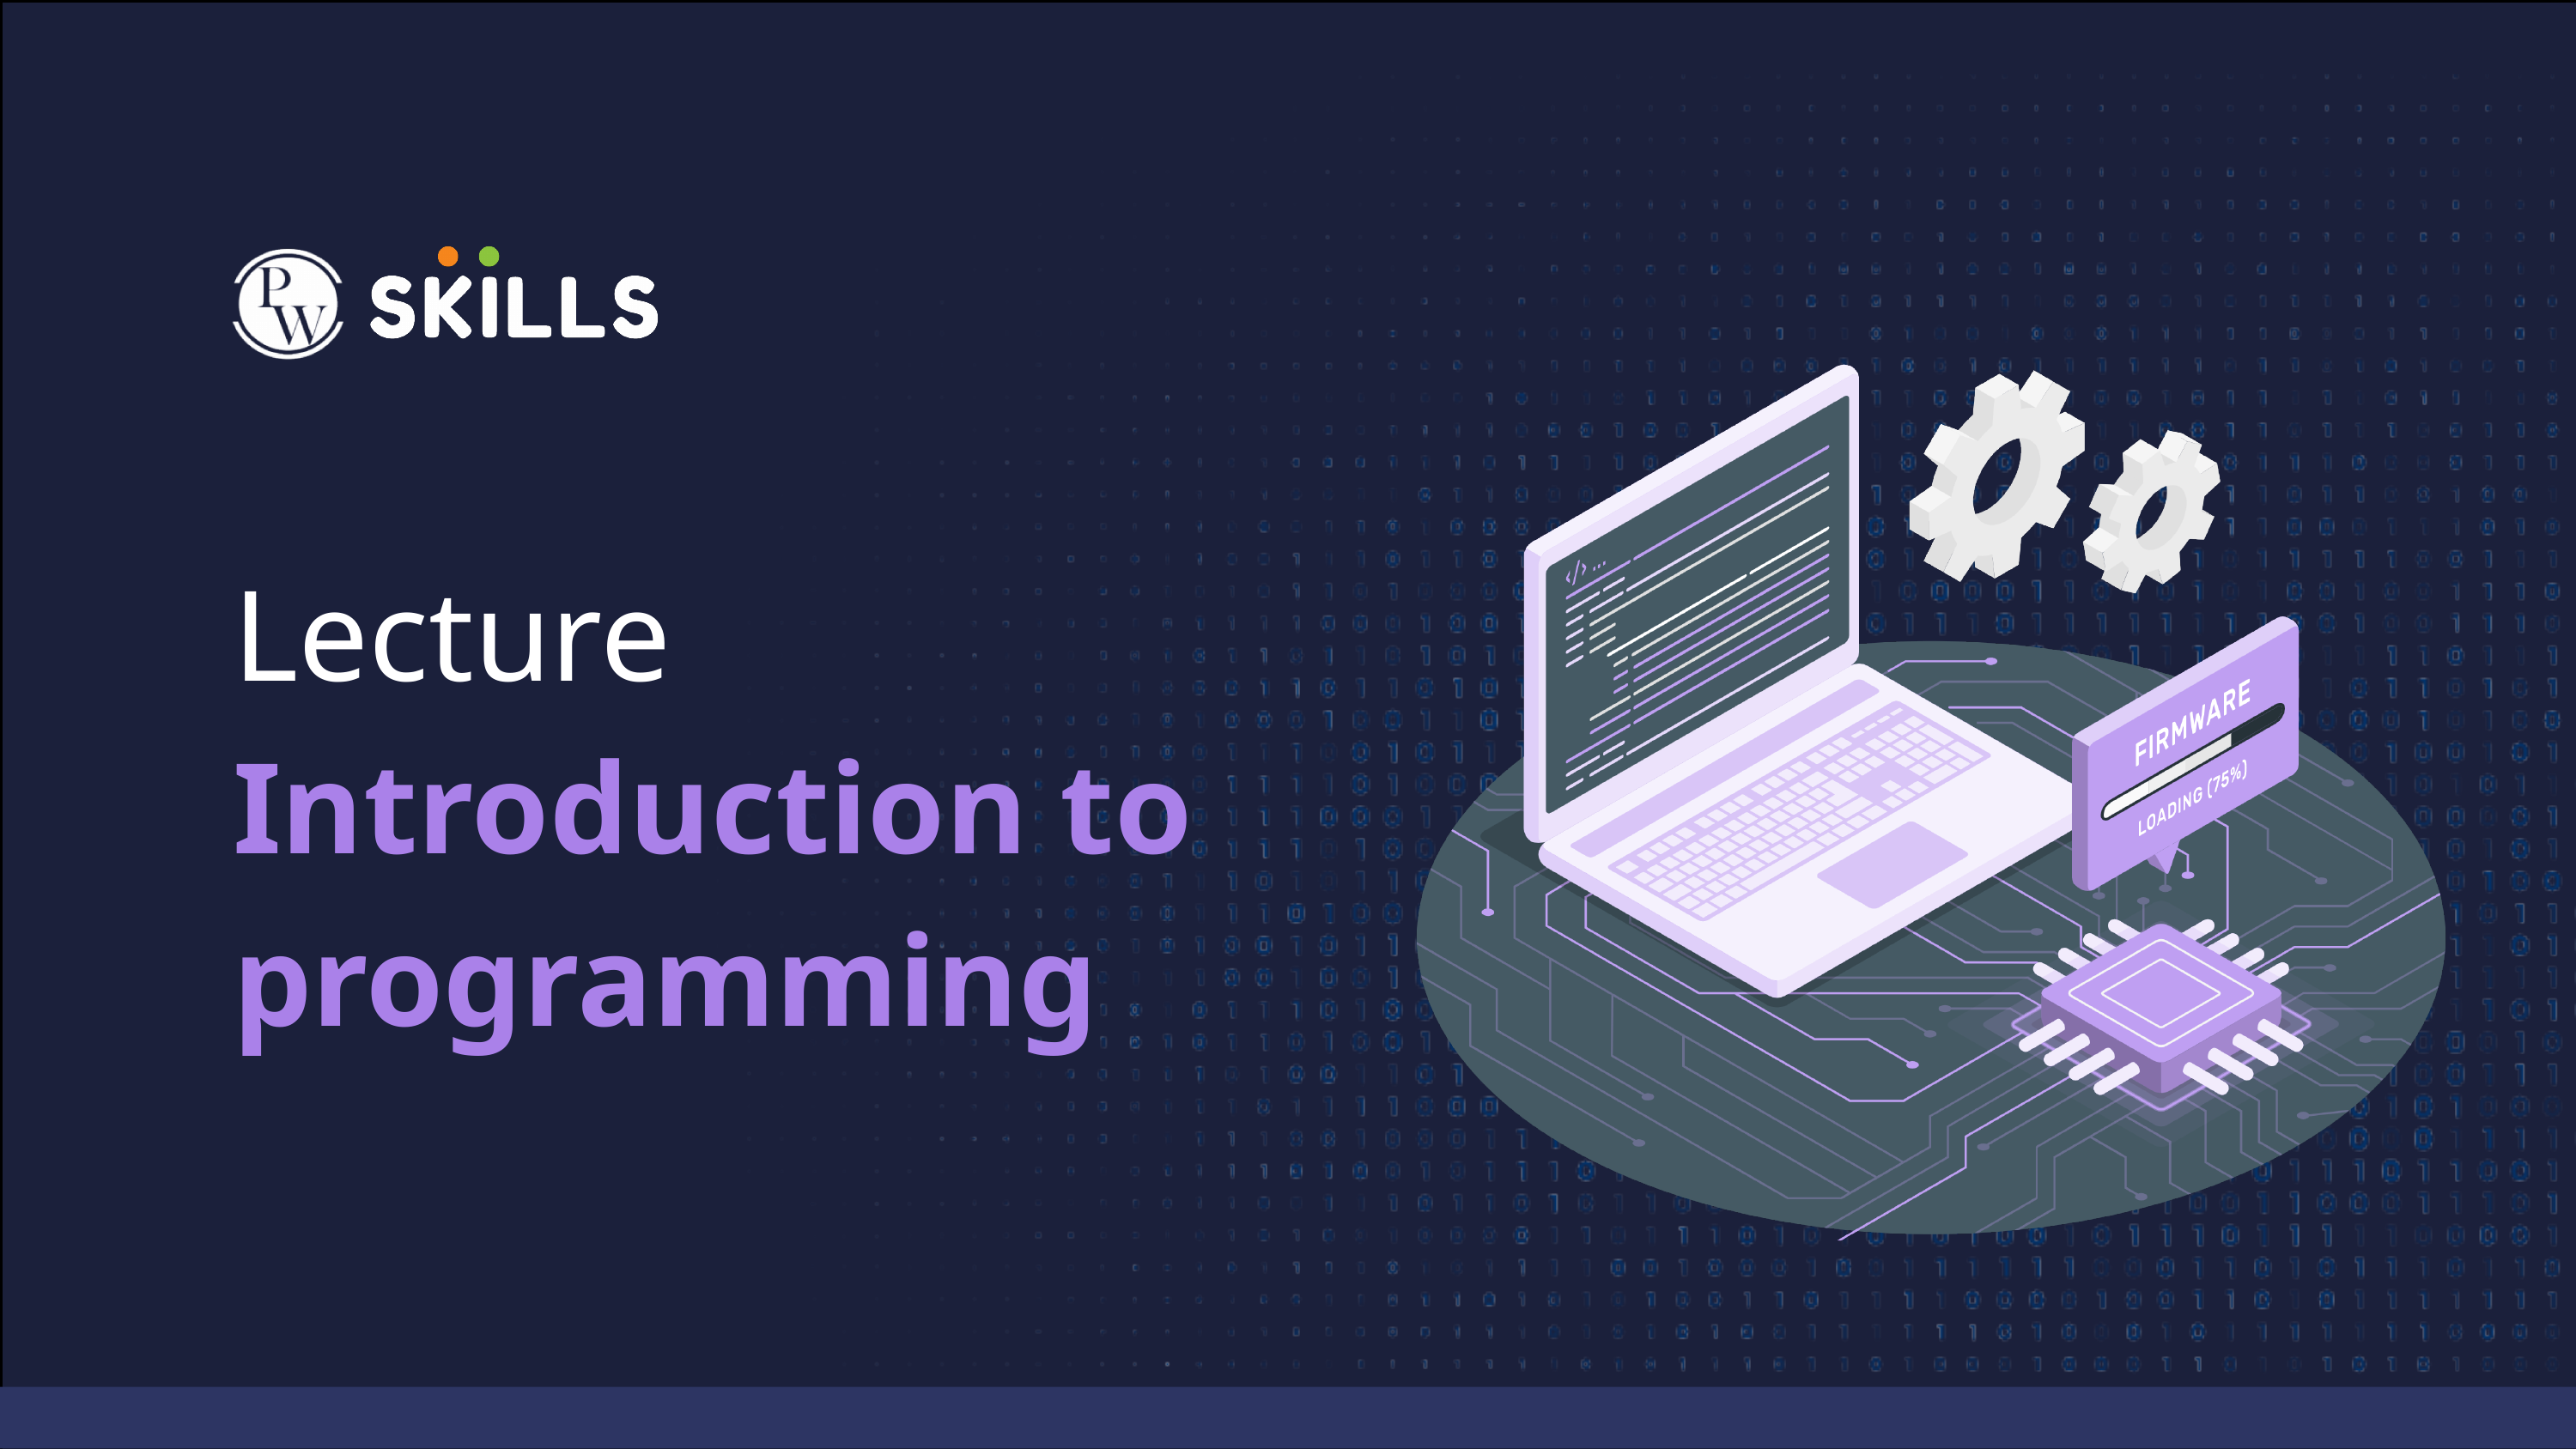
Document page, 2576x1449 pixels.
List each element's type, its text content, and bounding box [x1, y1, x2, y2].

picture [716, 74, 2576, 1375]
picture [214, 221, 684, 382]
text_box Lecture Introduction to programming [225, 483, 1381, 1101]
